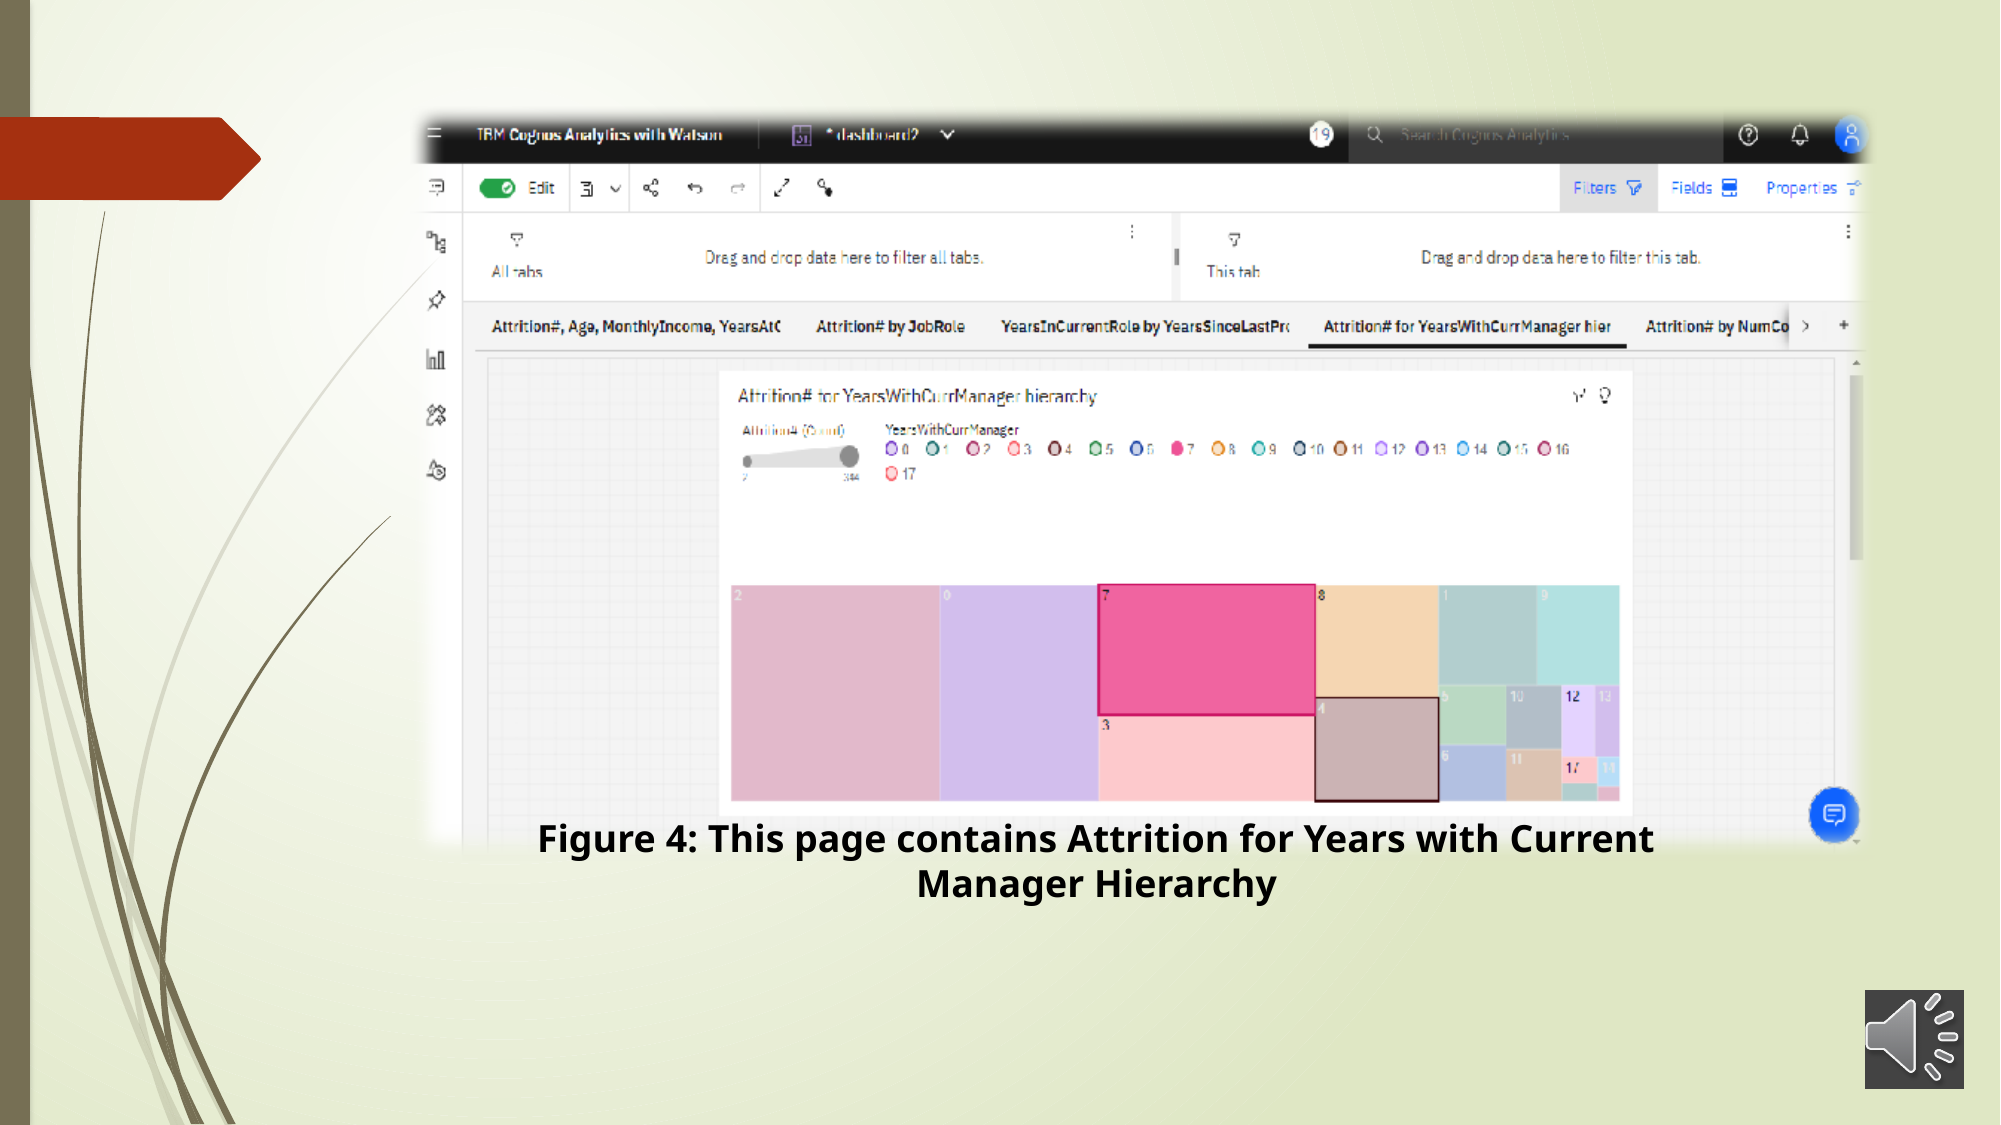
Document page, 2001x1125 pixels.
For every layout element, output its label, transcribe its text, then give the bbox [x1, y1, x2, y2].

picture [1864, 989, 1965, 1090]
text_box Figure 4: This page contains Attrition for Years with Current Manager Hierarchy [467, 871, 1726, 913]
picture [410, 106, 1877, 862]
